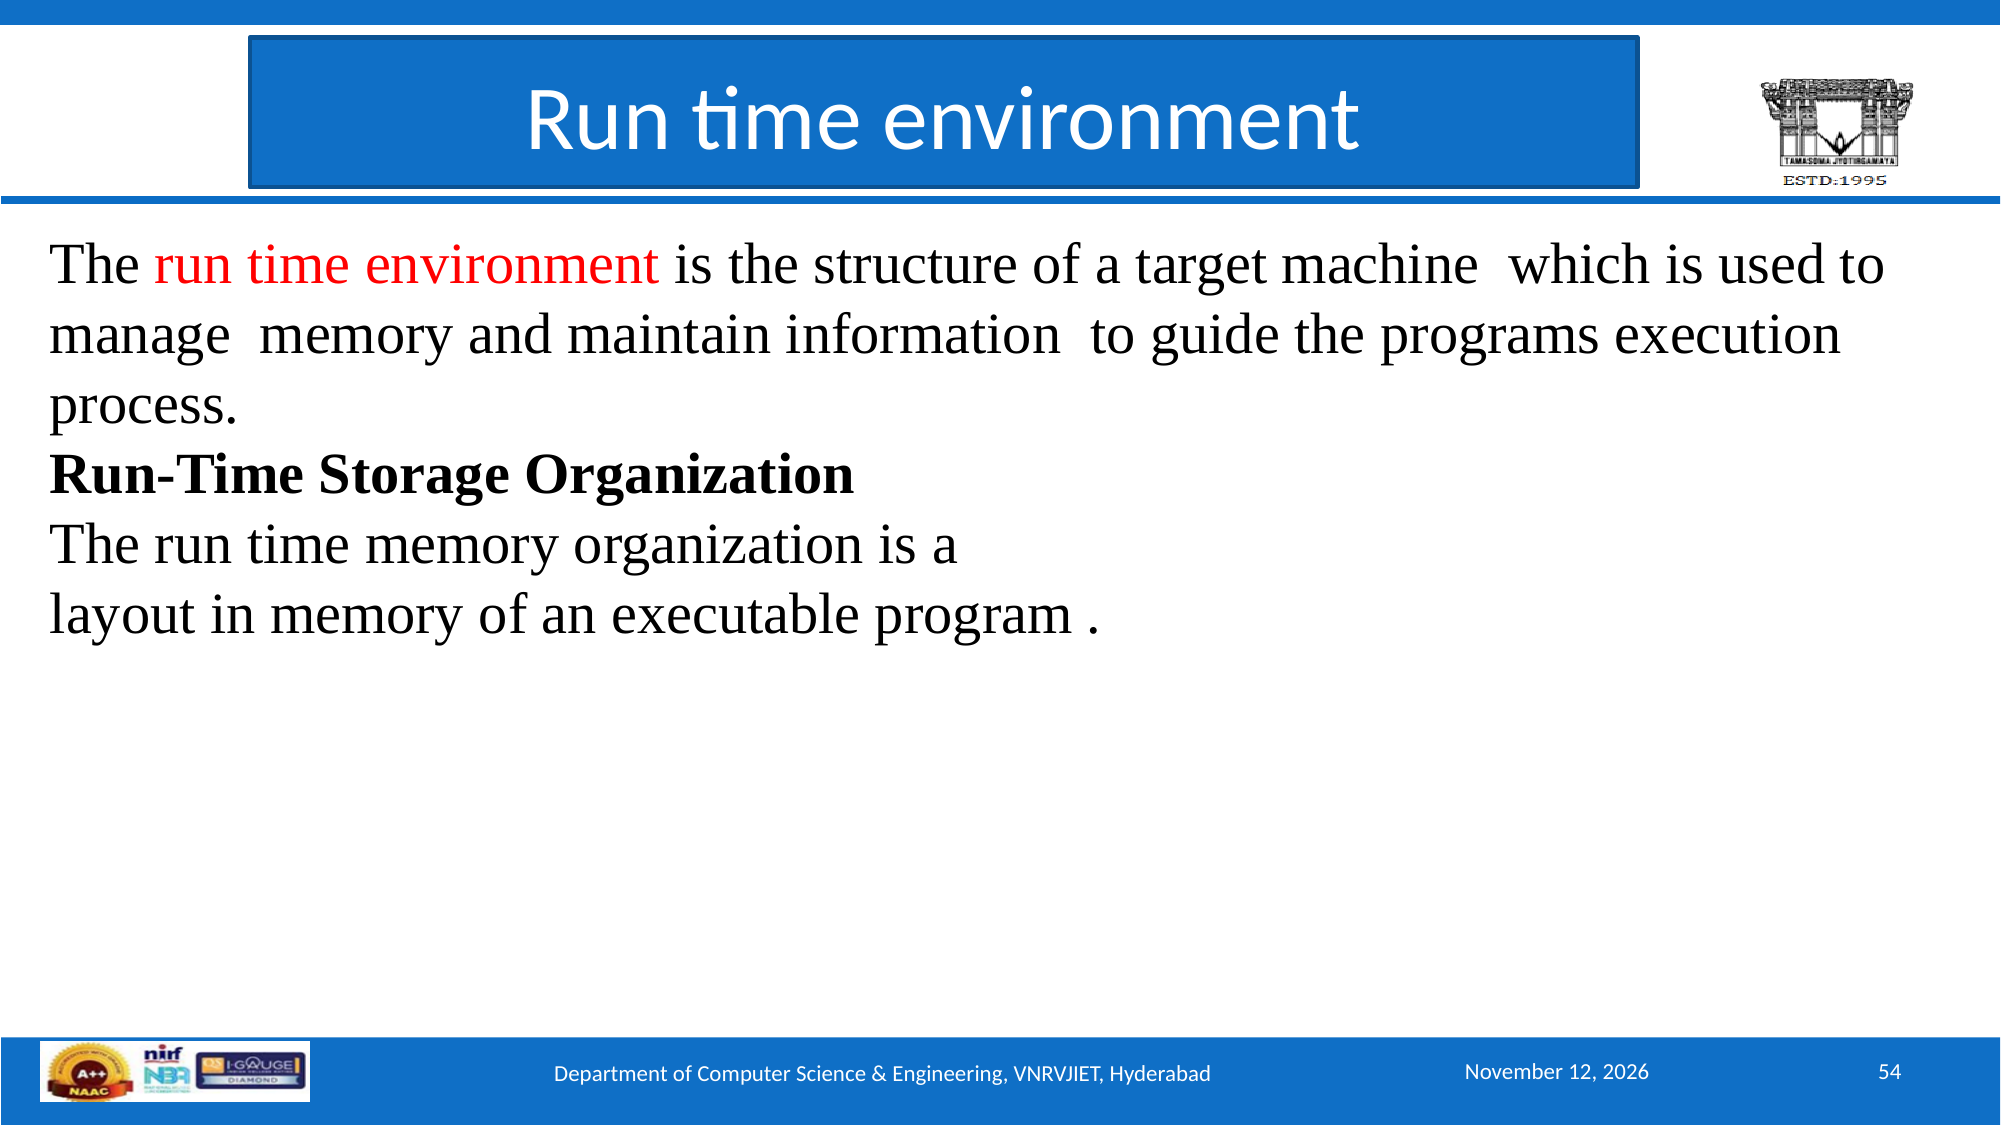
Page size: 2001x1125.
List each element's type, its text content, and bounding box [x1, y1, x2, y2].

text_box The run time environment is the structure of a target machine which is used to manage memory and maintain information to guide the programs execution process. Run-Time Storage Organization The run time memory organization is a layout in memory of an executable program . [35, 217, 1963, 653]
picture [1749, 70, 1934, 194]
text_box Run time environment [248, 35, 1640, 189]
picture [40, 1041, 310, 1102]
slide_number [1449, 1040, 1734, 1100]
footer Department of Computer Science & Engineering, VNRVJIET, Hyderabad [333, 1041, 1434, 1102]
slide_number 54 [1749, 1040, 1917, 1100]
